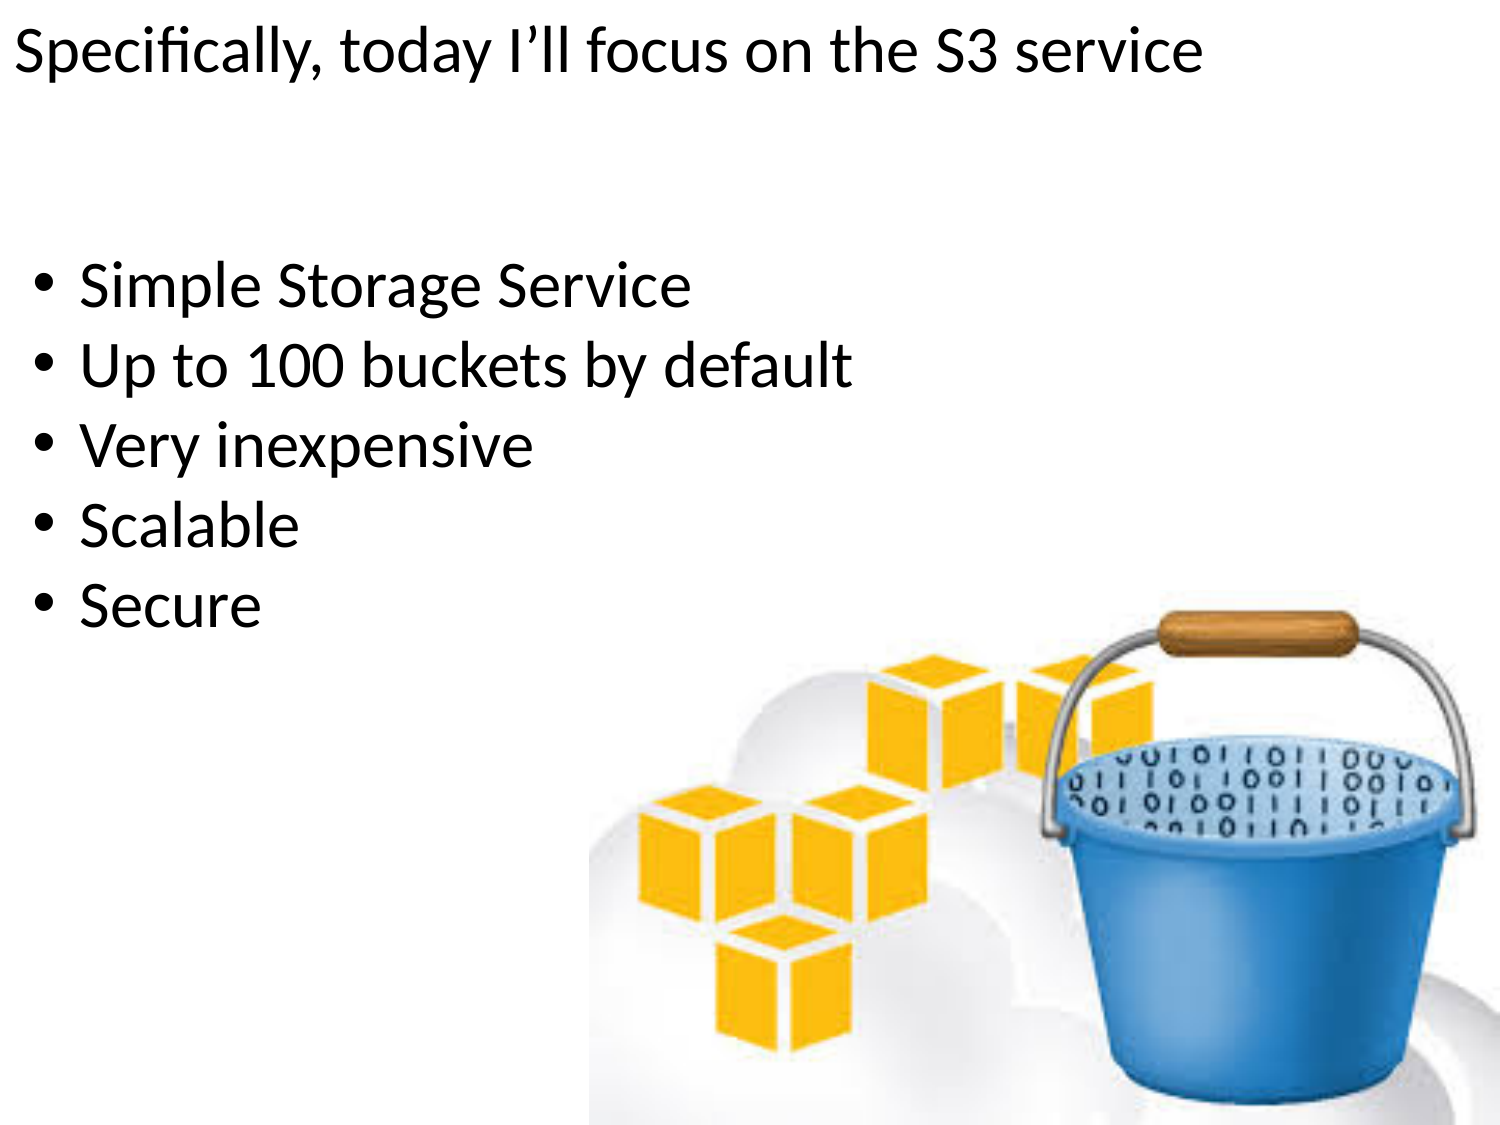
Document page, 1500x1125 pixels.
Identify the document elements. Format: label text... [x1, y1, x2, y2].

text_box Specifically, today I’ll focus on the S3 service [0, 0, 1500, 94]
text_box Simple Storage Service Up to 100 buckets by default Very inexpensive Scalable Secure [17, 233, 1063, 649]
picture [589, 590, 1500, 1125]
